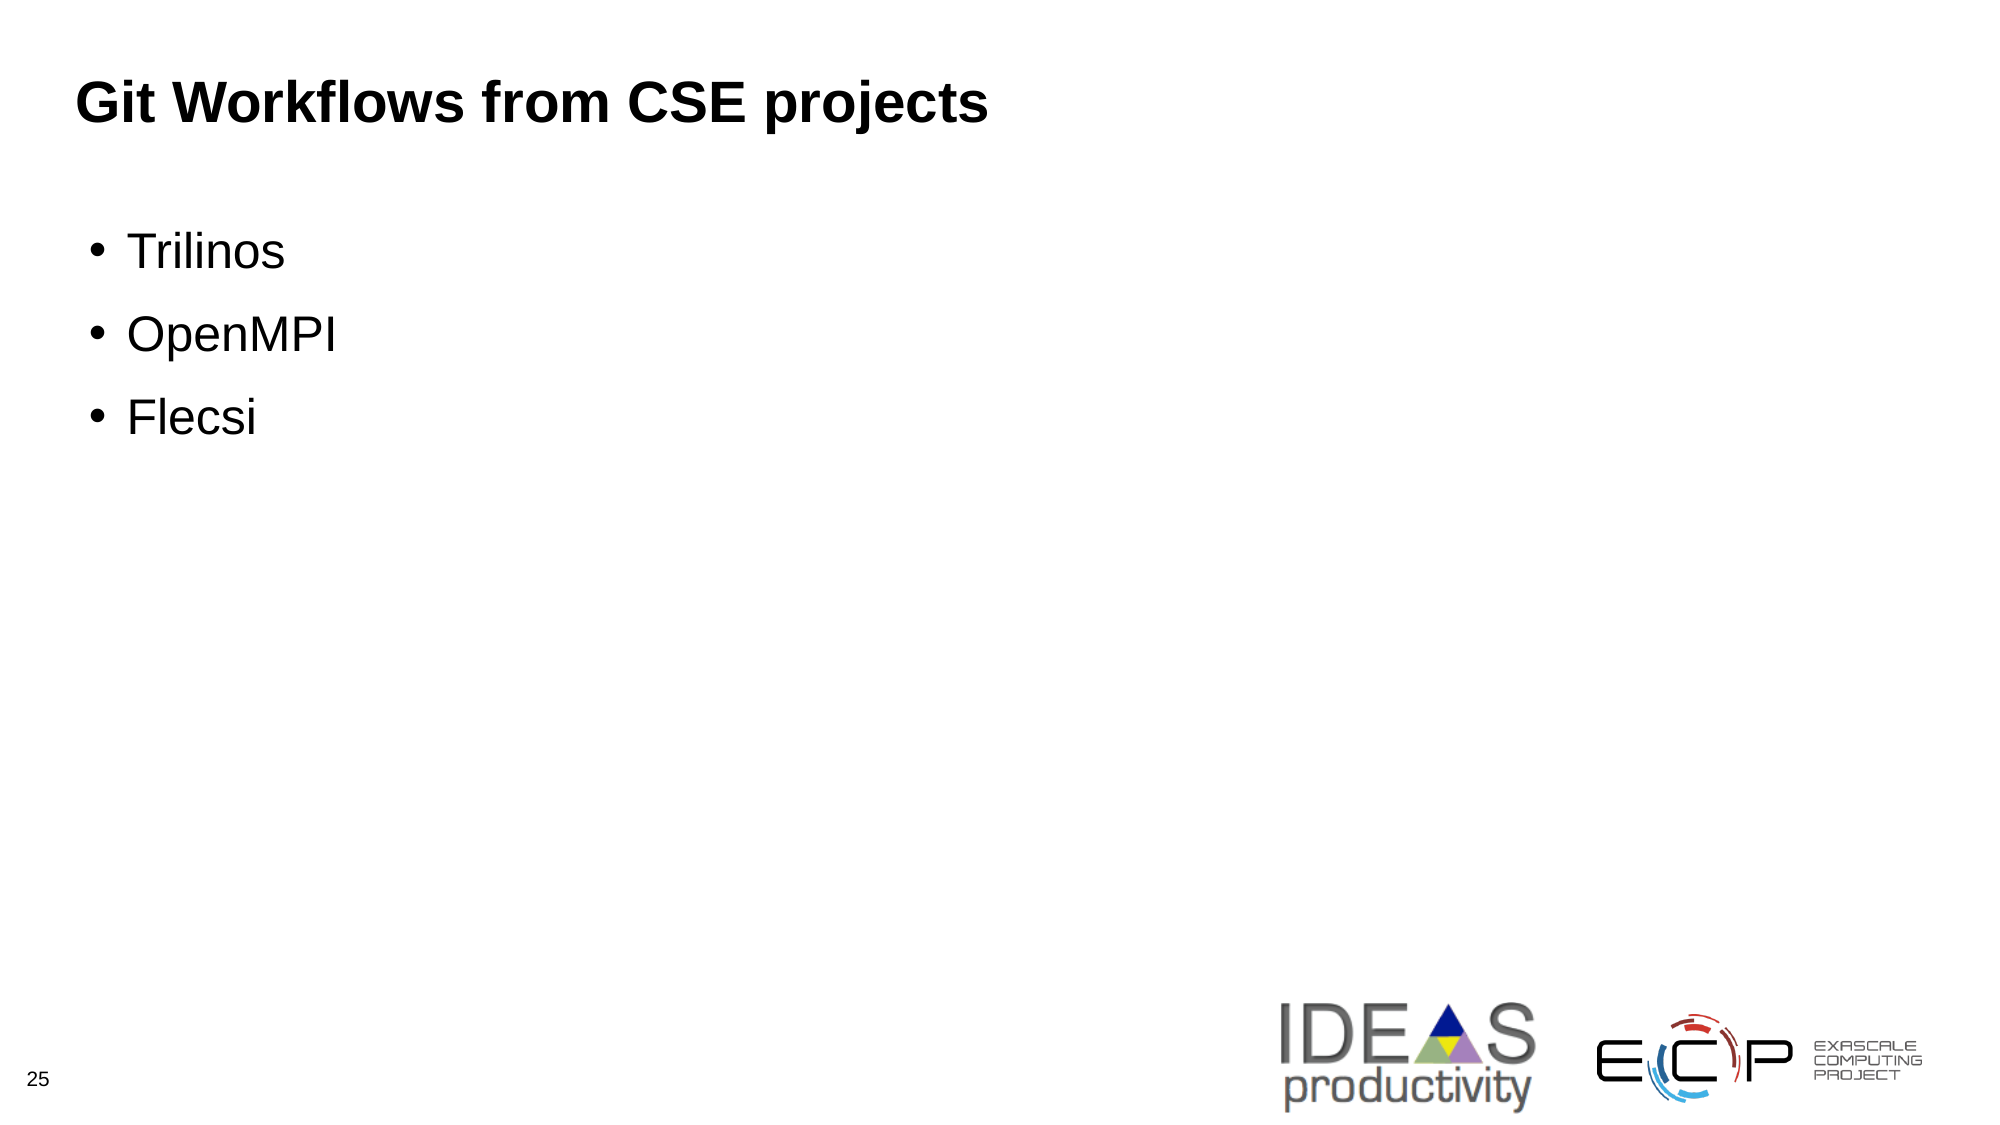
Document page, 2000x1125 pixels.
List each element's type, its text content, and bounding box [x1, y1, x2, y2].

list Trilinos OpenMPI Flecsi [73, 217, 1940, 631]
title Git Workflows from CSE projects [59, 67, 1926, 218]
picture [1597, 1014, 1922, 1103]
picture [1280, 1002, 1537, 1114]
